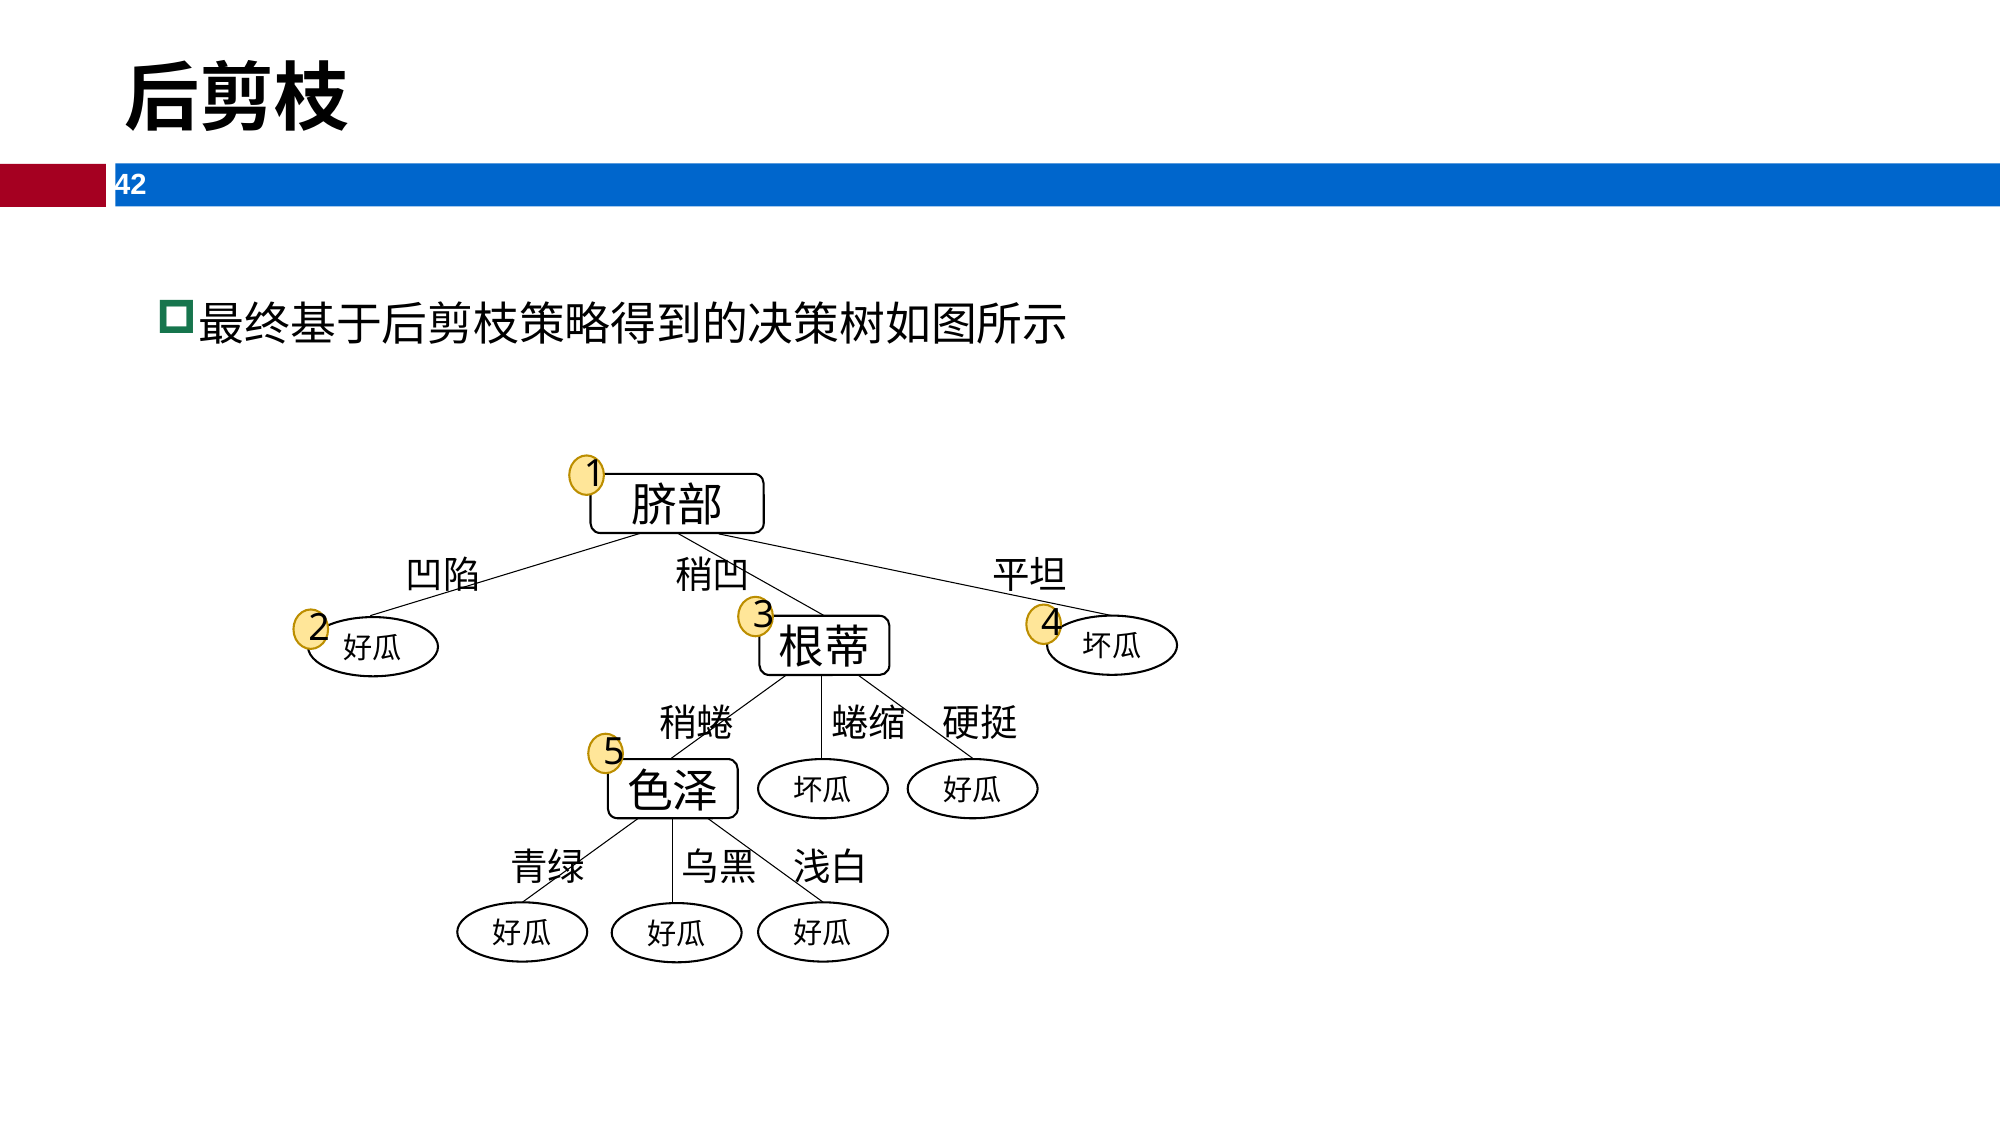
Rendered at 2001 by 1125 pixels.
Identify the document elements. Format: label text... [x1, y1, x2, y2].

title 后剪枝 [109, 38, 2000, 150]
text_box 2 [293, 609, 329, 649]
text_box 最终基于后剪枝策略得到的决策树如图所示 [141, 293, 1555, 1103]
text_box 好瓜 [308, 617, 364, 677]
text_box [369, 455, 1178, 962]
